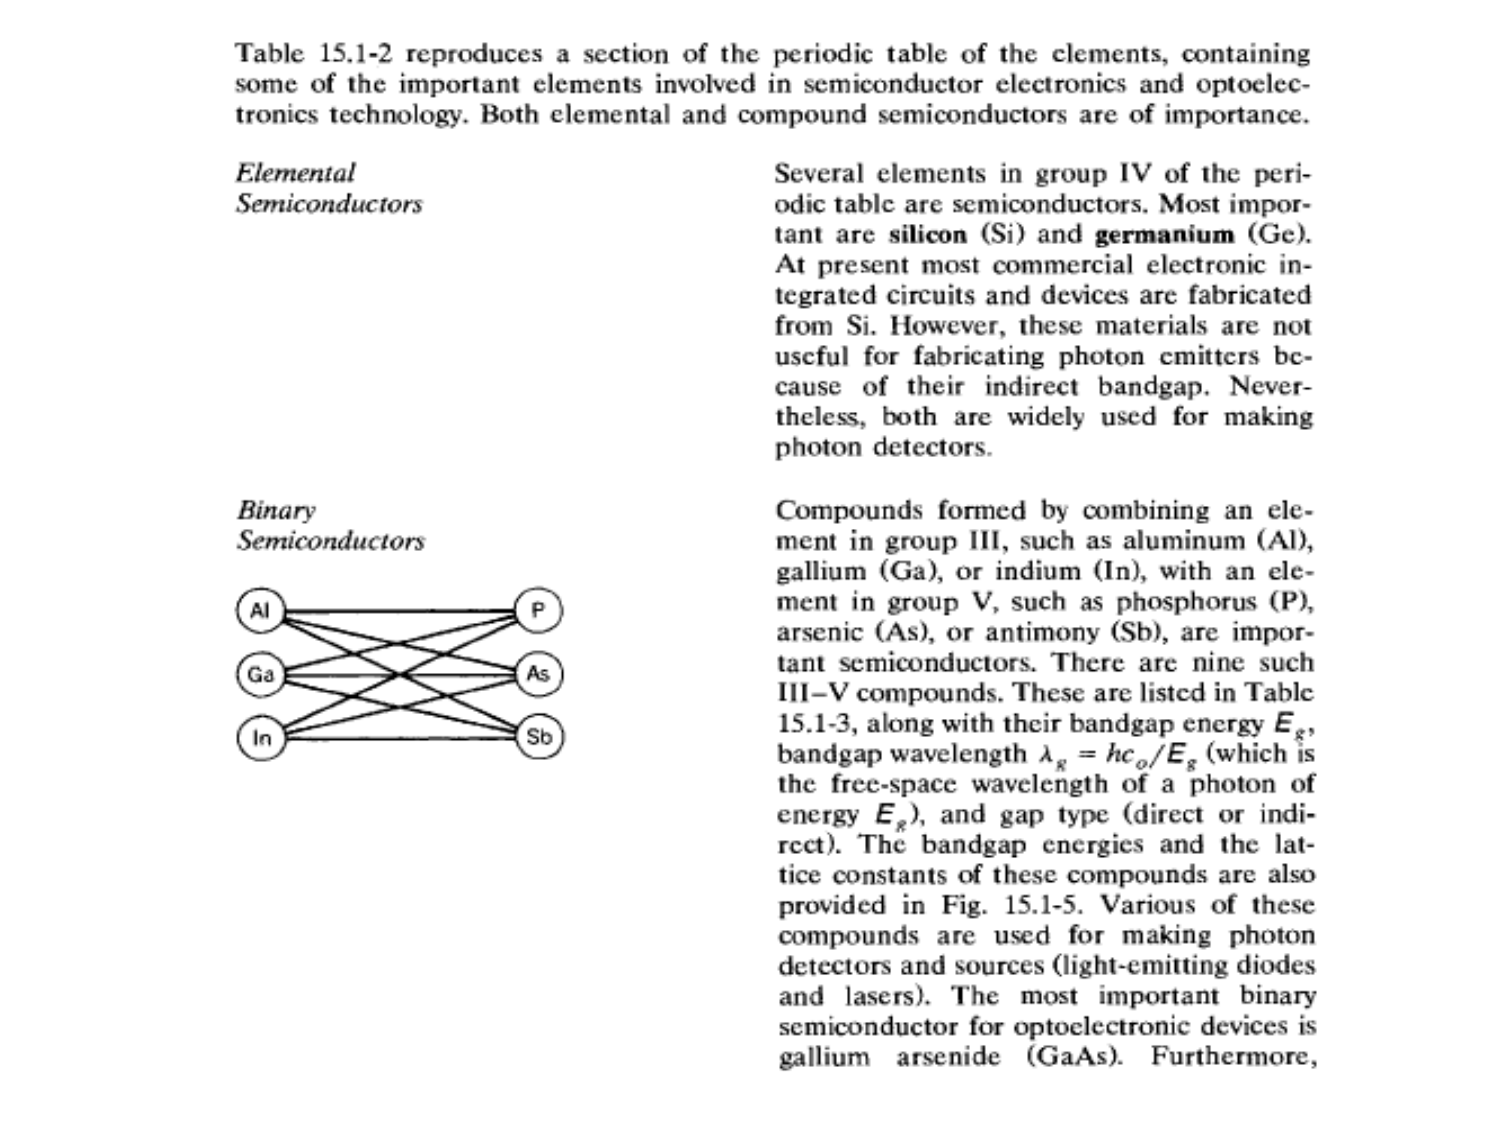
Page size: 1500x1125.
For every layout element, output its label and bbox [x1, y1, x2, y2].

picture [224, 35, 1351, 1090]
